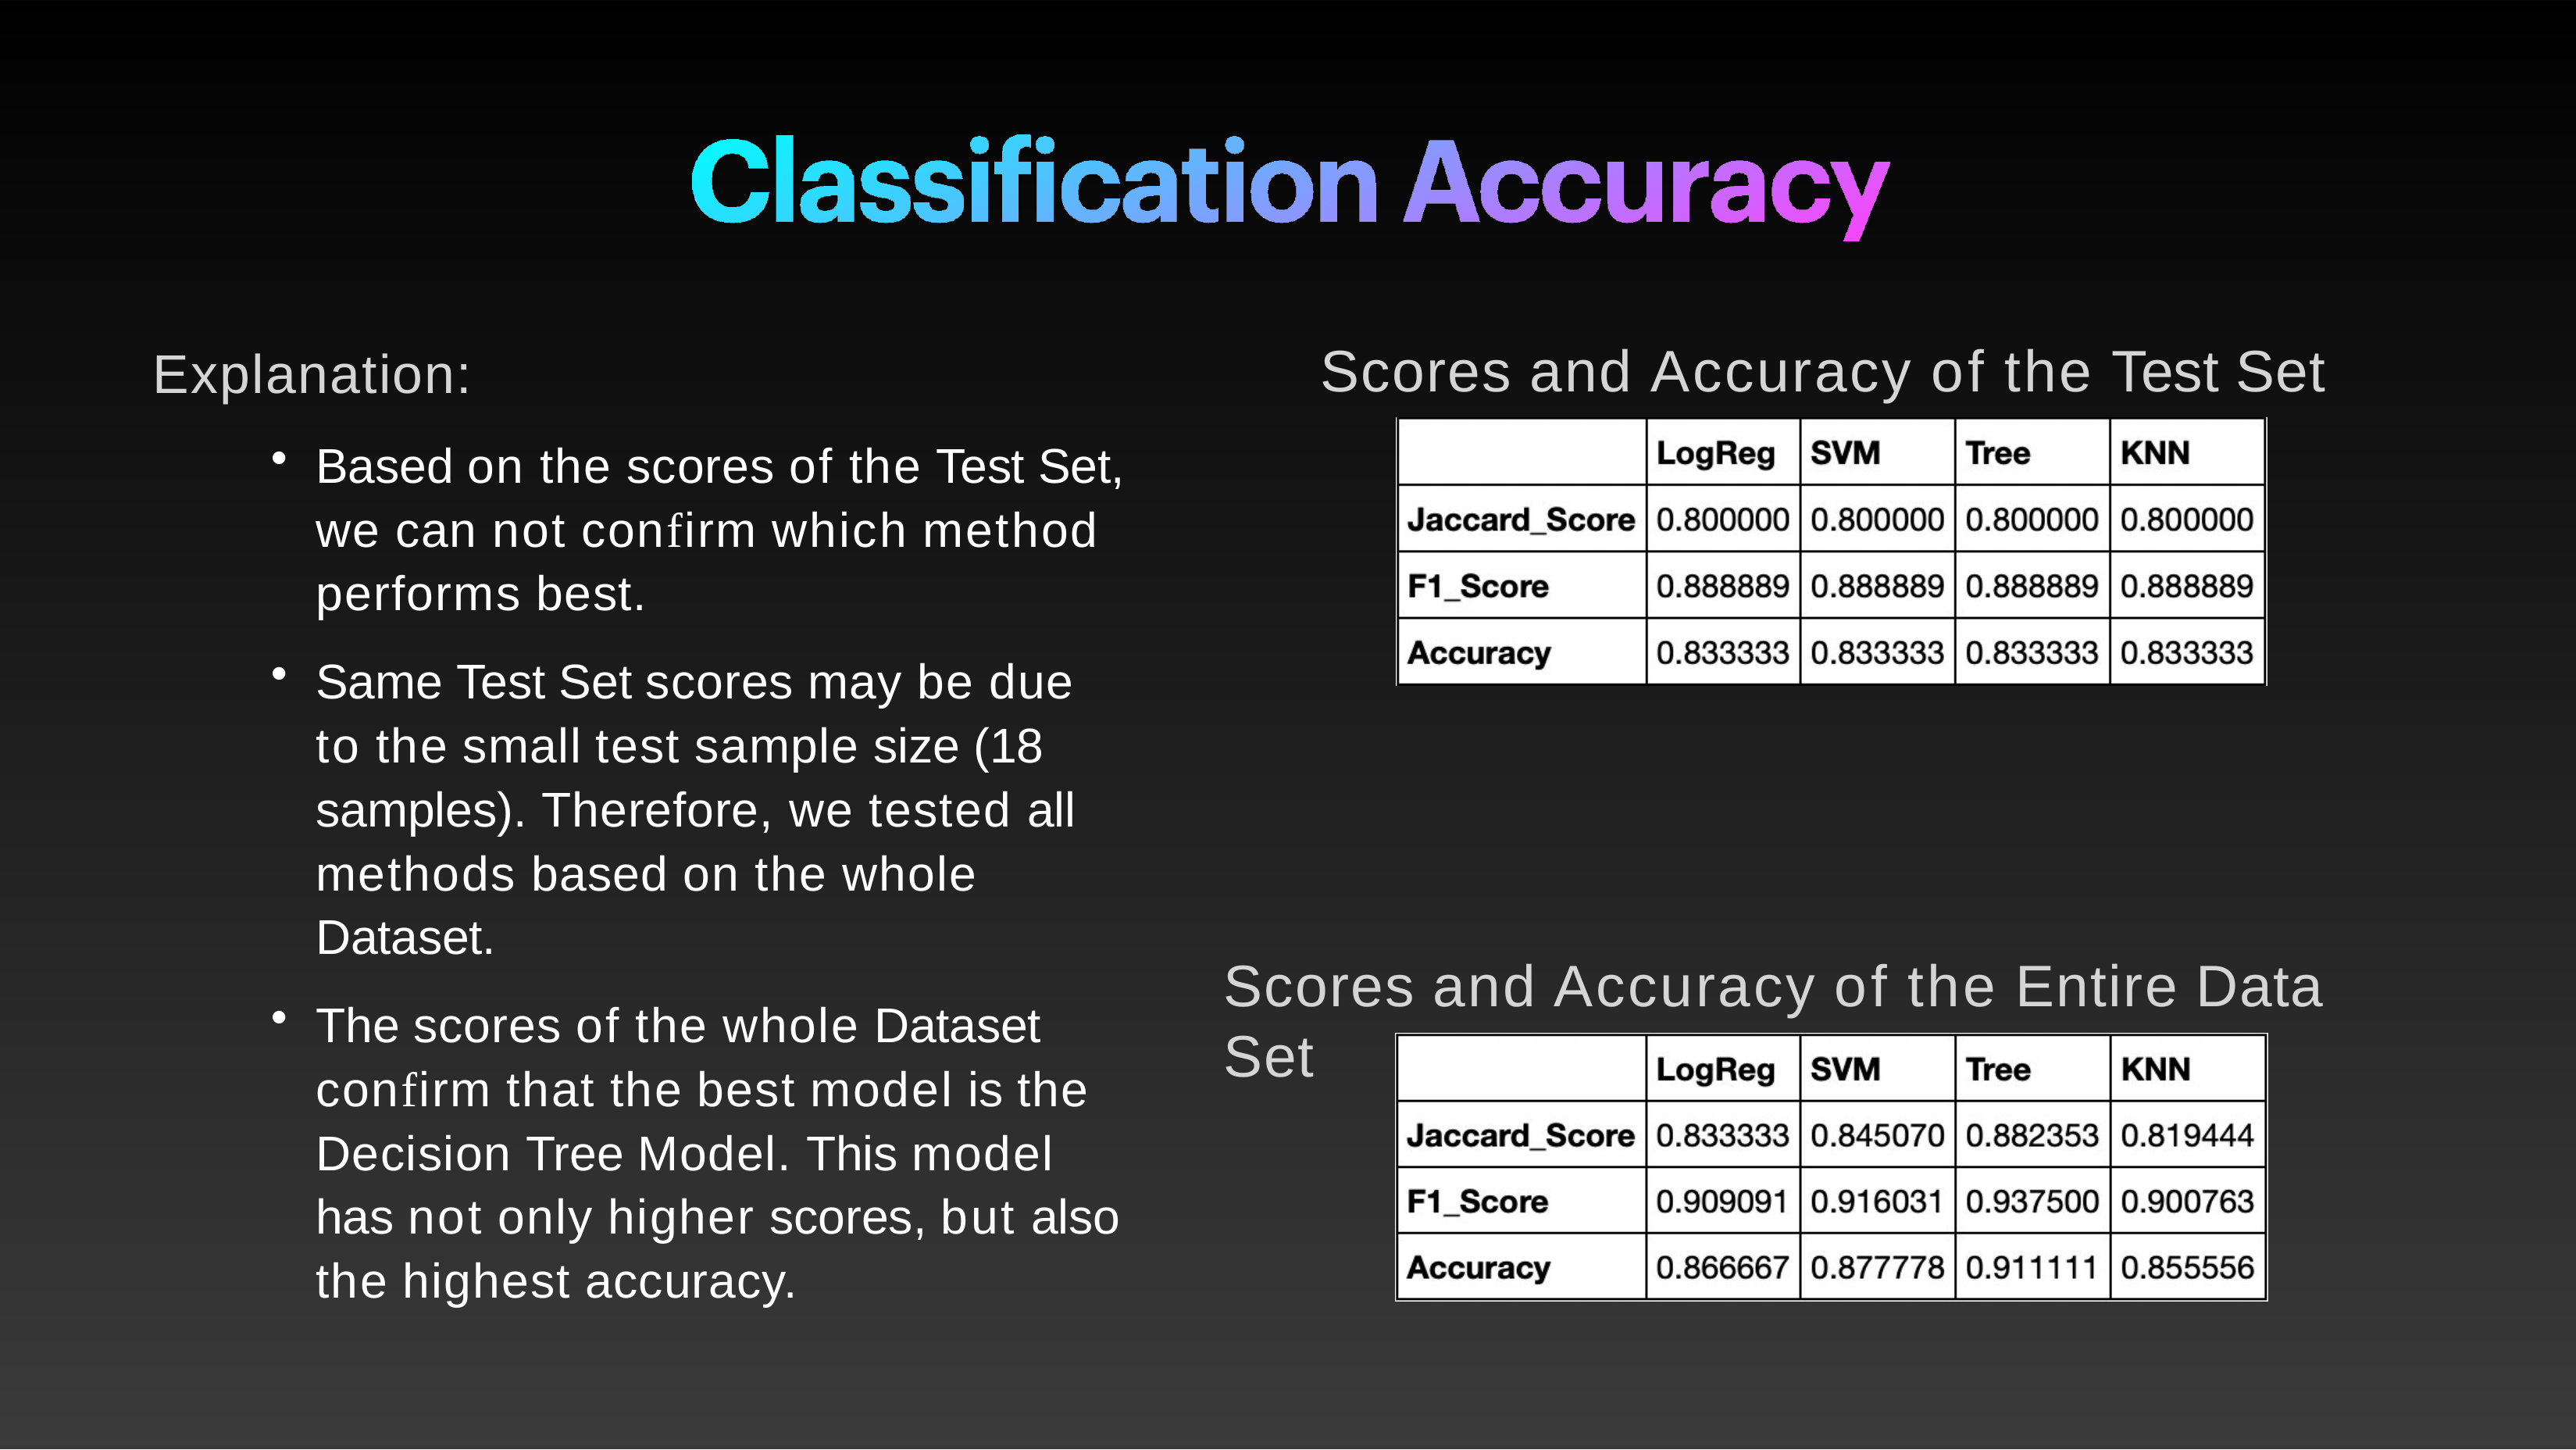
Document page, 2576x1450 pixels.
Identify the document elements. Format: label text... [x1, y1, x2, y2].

text_box Explanation: Based on the scores of the Test Set, we can not confirm which method performs best. Same Test Set scores may be due to the small test sample size (18 samples). Therefore, we tested all methods based on the whole Dataset. The scores of the whole Dataset confirm that the best model is the Decision Tree Model. This model has not only higher scores, but also the highest accuracy. [151, 302, 1134, 1308]
title Scores and Accuracy of the Test Set [1318, 330, 2332, 575]
picture [0, 0, 2576, 1449]
text_box Scores and Accuracy of the Entire Data Set [1222, 945, 2428, 1089]
